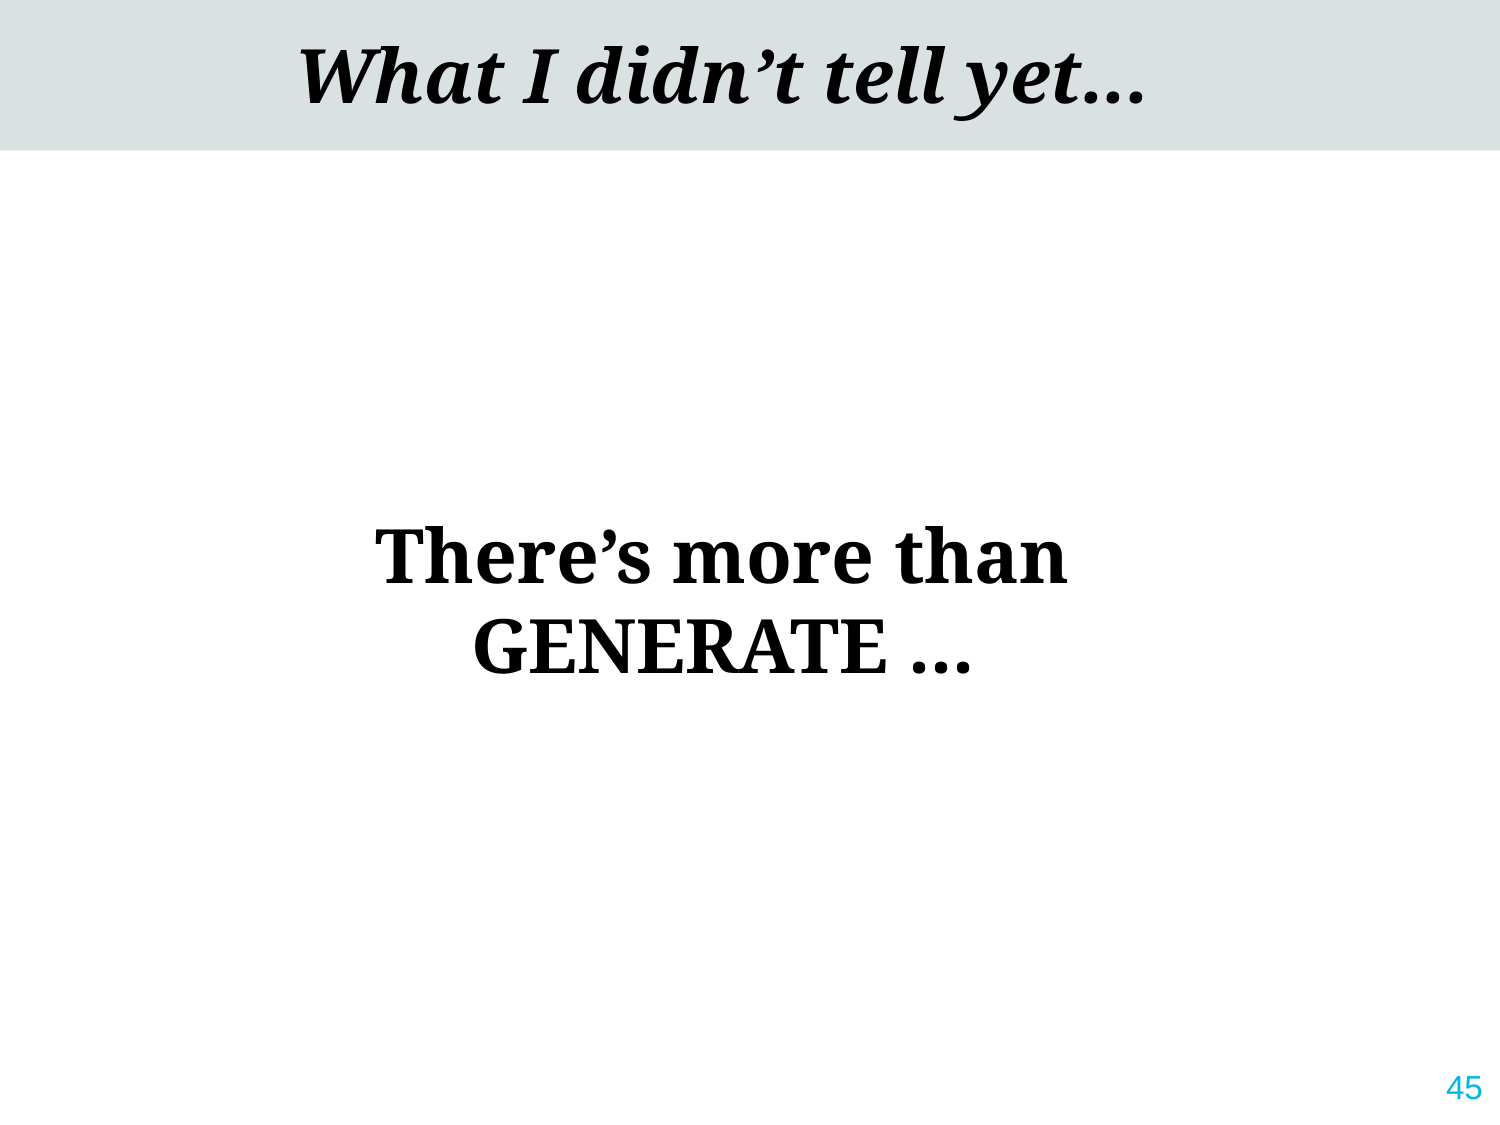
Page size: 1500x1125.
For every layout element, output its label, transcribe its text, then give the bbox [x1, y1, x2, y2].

text_box What I didn’t tell yet... [40, 28, 1405, 191]
title There’s more than GENERATE ... [41, 508, 1405, 671]
slide_number 45 [1376, 1053, 1484, 1120]
